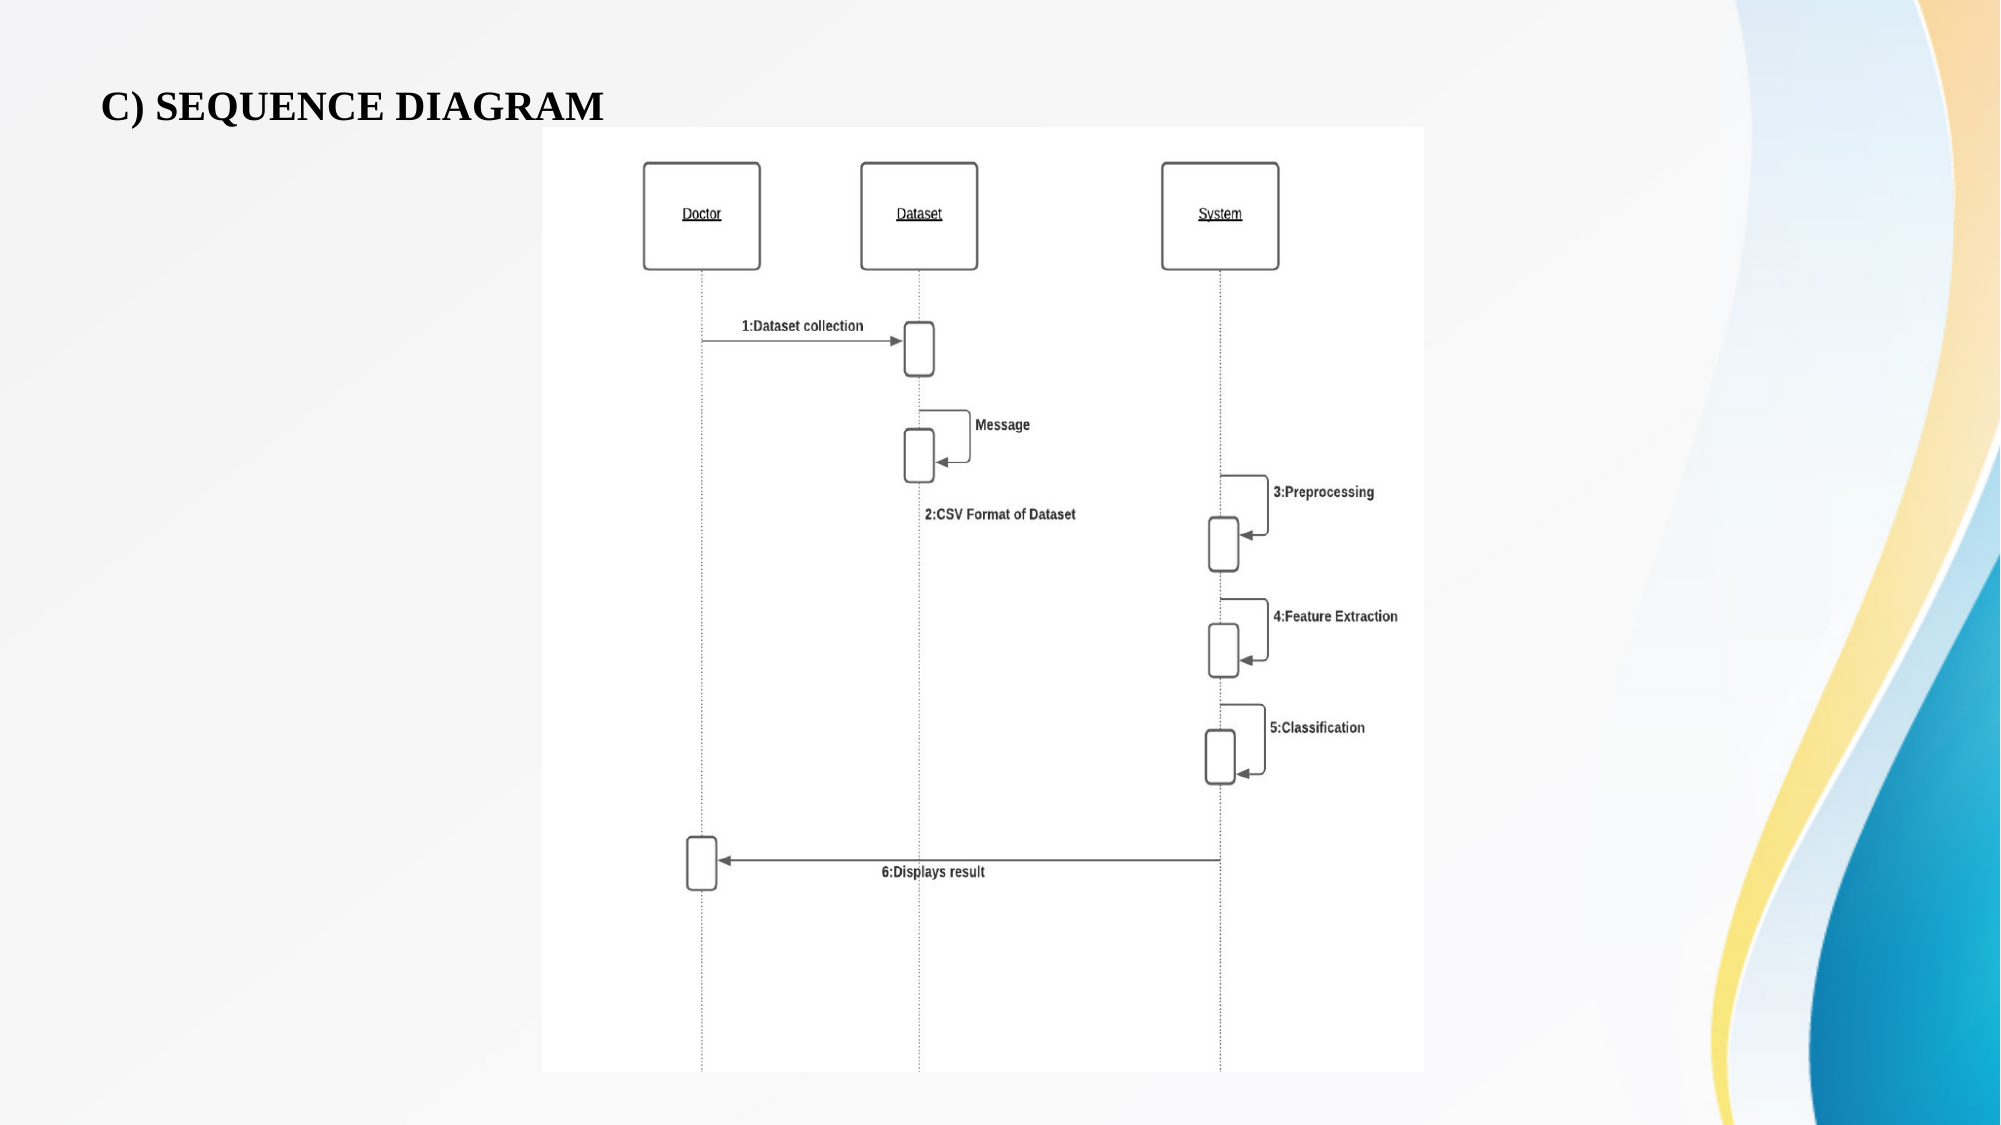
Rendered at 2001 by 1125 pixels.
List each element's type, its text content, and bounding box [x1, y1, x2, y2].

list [542, 127, 1424, 1072]
title C) SEQUENCE DIAGRAM [85, 56, 692, 150]
picture [0, 0, 2001, 1125]
